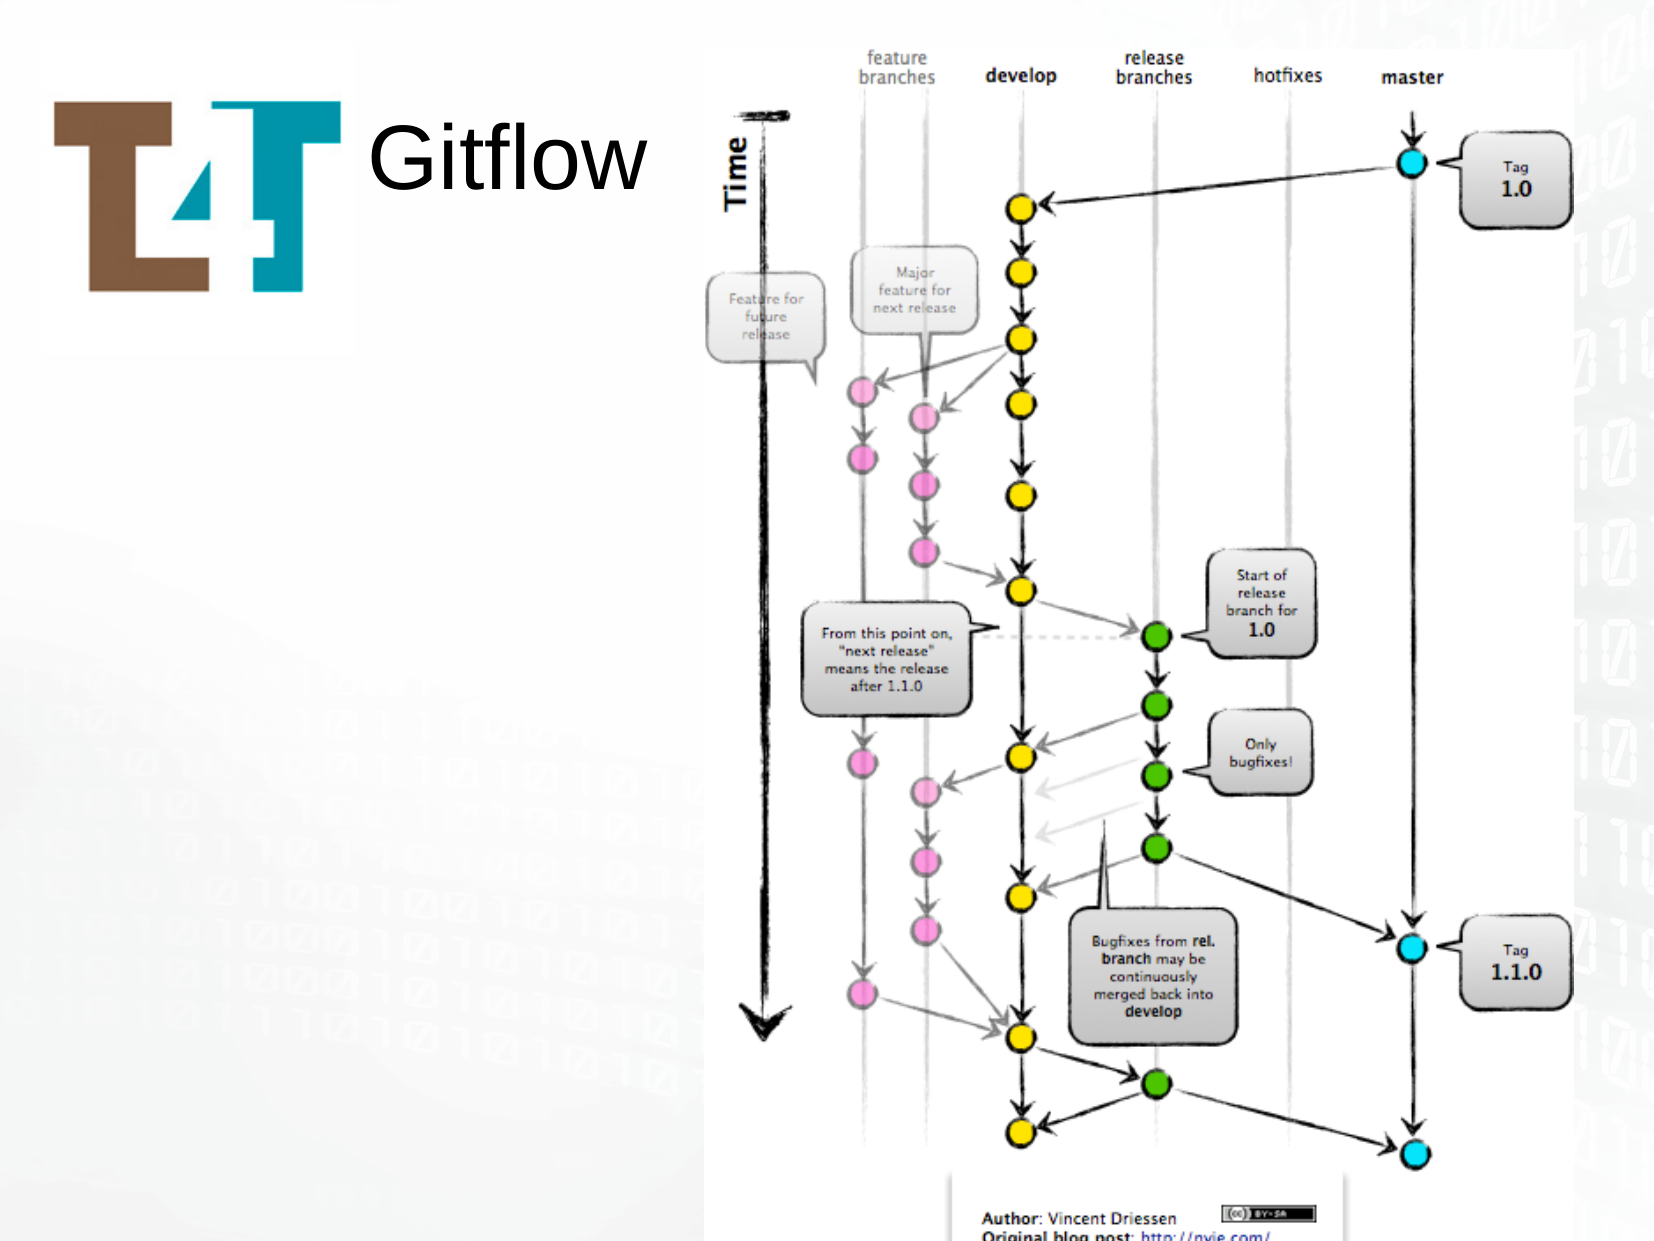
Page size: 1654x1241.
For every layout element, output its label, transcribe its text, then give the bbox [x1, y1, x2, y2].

picture [0, 0, 1654, 1241]
text_box Gitflow [358, 49, 702, 257]
